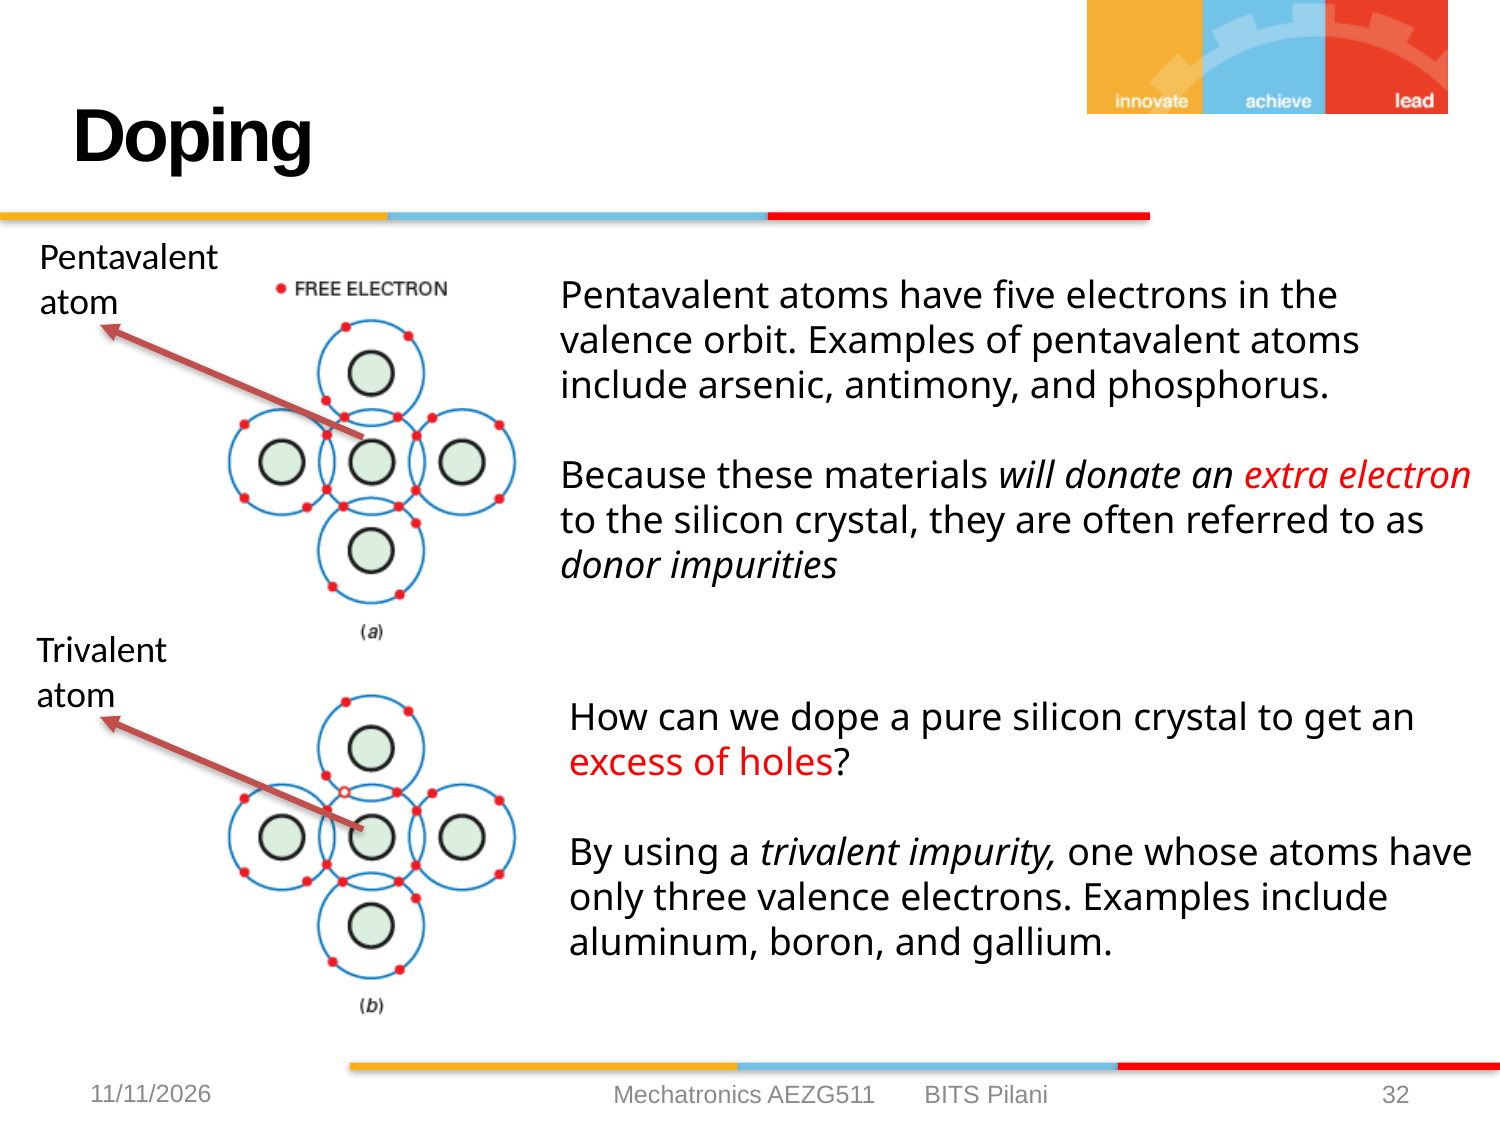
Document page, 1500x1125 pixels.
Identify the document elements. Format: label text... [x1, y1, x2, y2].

slide_number 32 [1250, 1062, 1425, 1125]
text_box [99, 716, 364, 830]
text_box Pentavalent atom [24, 224, 250, 330]
text_box Trivalent atom [21, 617, 169, 723]
picture [1087, 0, 1448, 114]
footer Mechatronics AEZG511 BITS Pilani [474, 1062, 1188, 1125]
text_box How can we dope a pure silicon crystal to get an excess of holes? By using a trivalent impurity, one whose atoms have only three valence electrons. Examples include aluminum, boron, and gallium. [555, 685, 1490, 971]
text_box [99, 324, 364, 438]
picture [174, 263, 552, 1025]
title Doping [57, 37, 1408, 225]
text_box Pentavalent atoms have five electrons in the valence orbit. Examples of pentavalent atoms include arsenic, antimony, and phosphorus. Because these materials will donate an extra electron to the silicon crystal, they are often referred to as donor impurities [552, 263, 1493, 593]
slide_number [75, 1062, 425, 1123]
